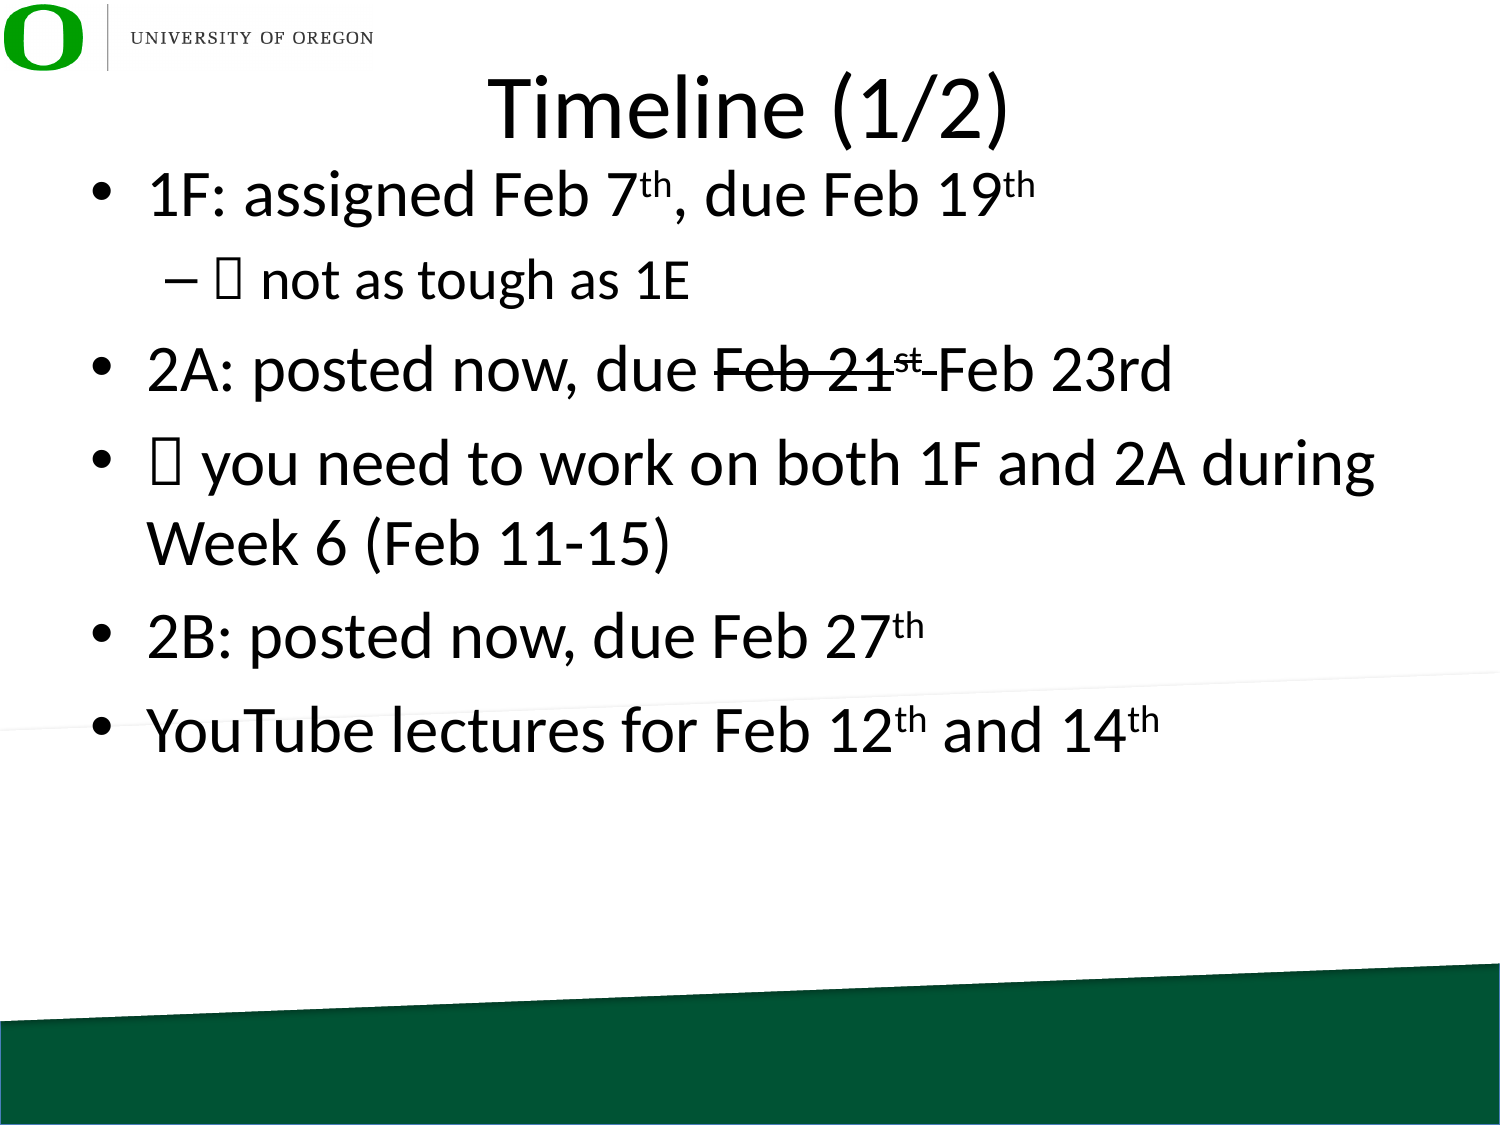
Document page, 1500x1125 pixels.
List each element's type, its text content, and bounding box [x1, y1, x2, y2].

picture [4, 4, 373, 71]
list 1F: assigned Feb 7th, due Feb 19th  not as tough as 1E 2A: posted now, due Feb 21st Feb 23rd  you need to work on both 1F and 2A during Week 6 (Feb 11-15) 2B: posted now, due Feb 27th YouTube lectures for Feb 12th and 14th [75, 142, 1425, 992]
title Timeline (1/2) [75, 8, 1425, 142]
